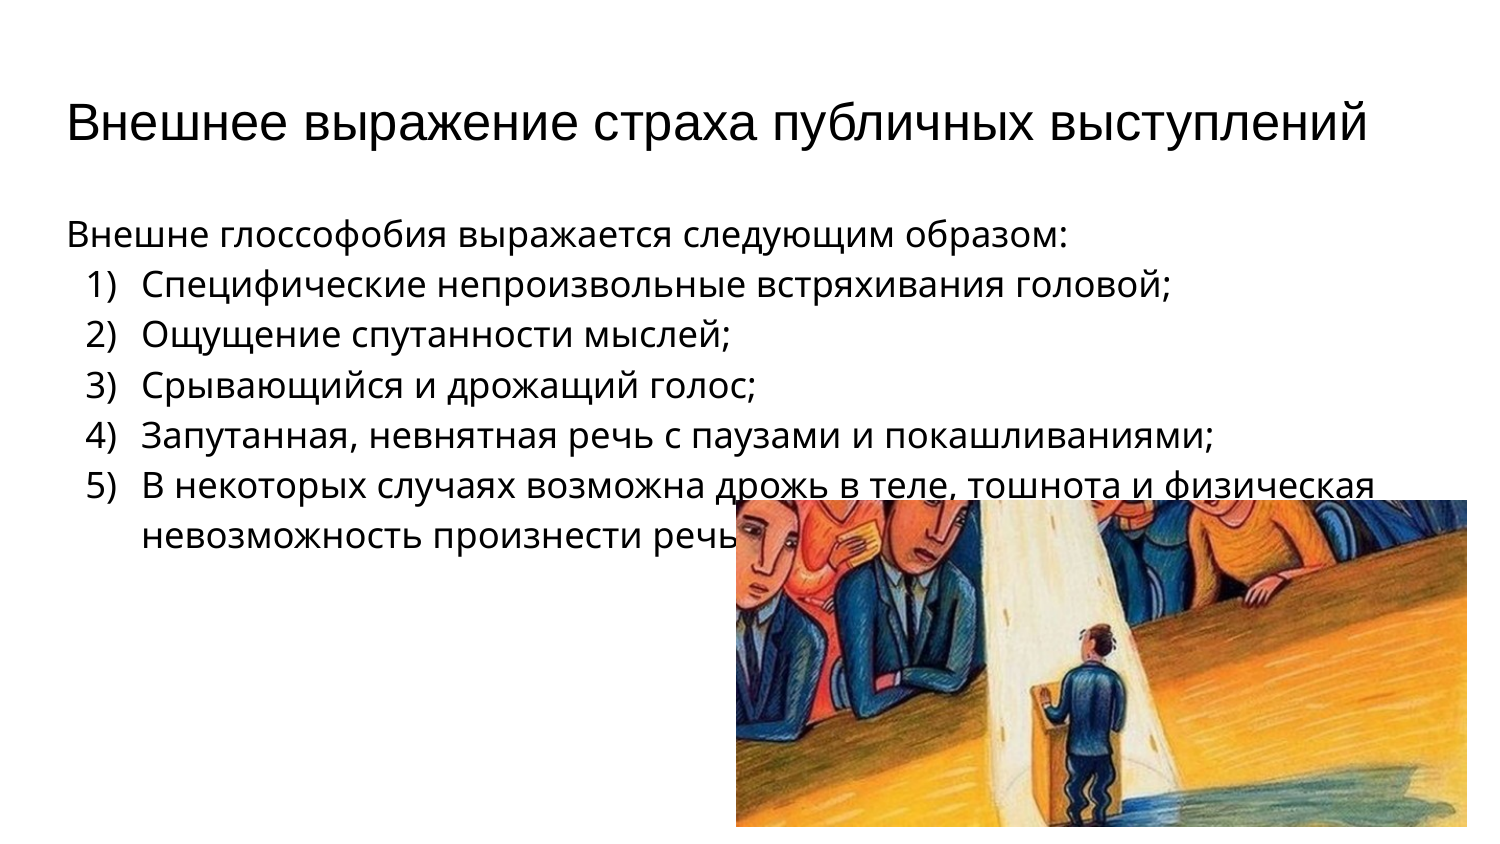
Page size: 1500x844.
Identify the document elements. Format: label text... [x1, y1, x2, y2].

title Внешнее выражение страха публичных выступлений [51, 72, 1449, 167]
list Внешне глоссофобия выражается следующим образом: Специфические непроизвольные встряхивания головой; Ощущение спутанности мыслей; Срывающийся и дрожащий голос; Запутанная, невнятная речь с паузами и покашливаниями; В некоторых случаях возможна дрожь в теле, тошнота и физическая невозможность произнести речь. [51, 189, 1449, 750]
picture [735, 500, 1467, 827]
